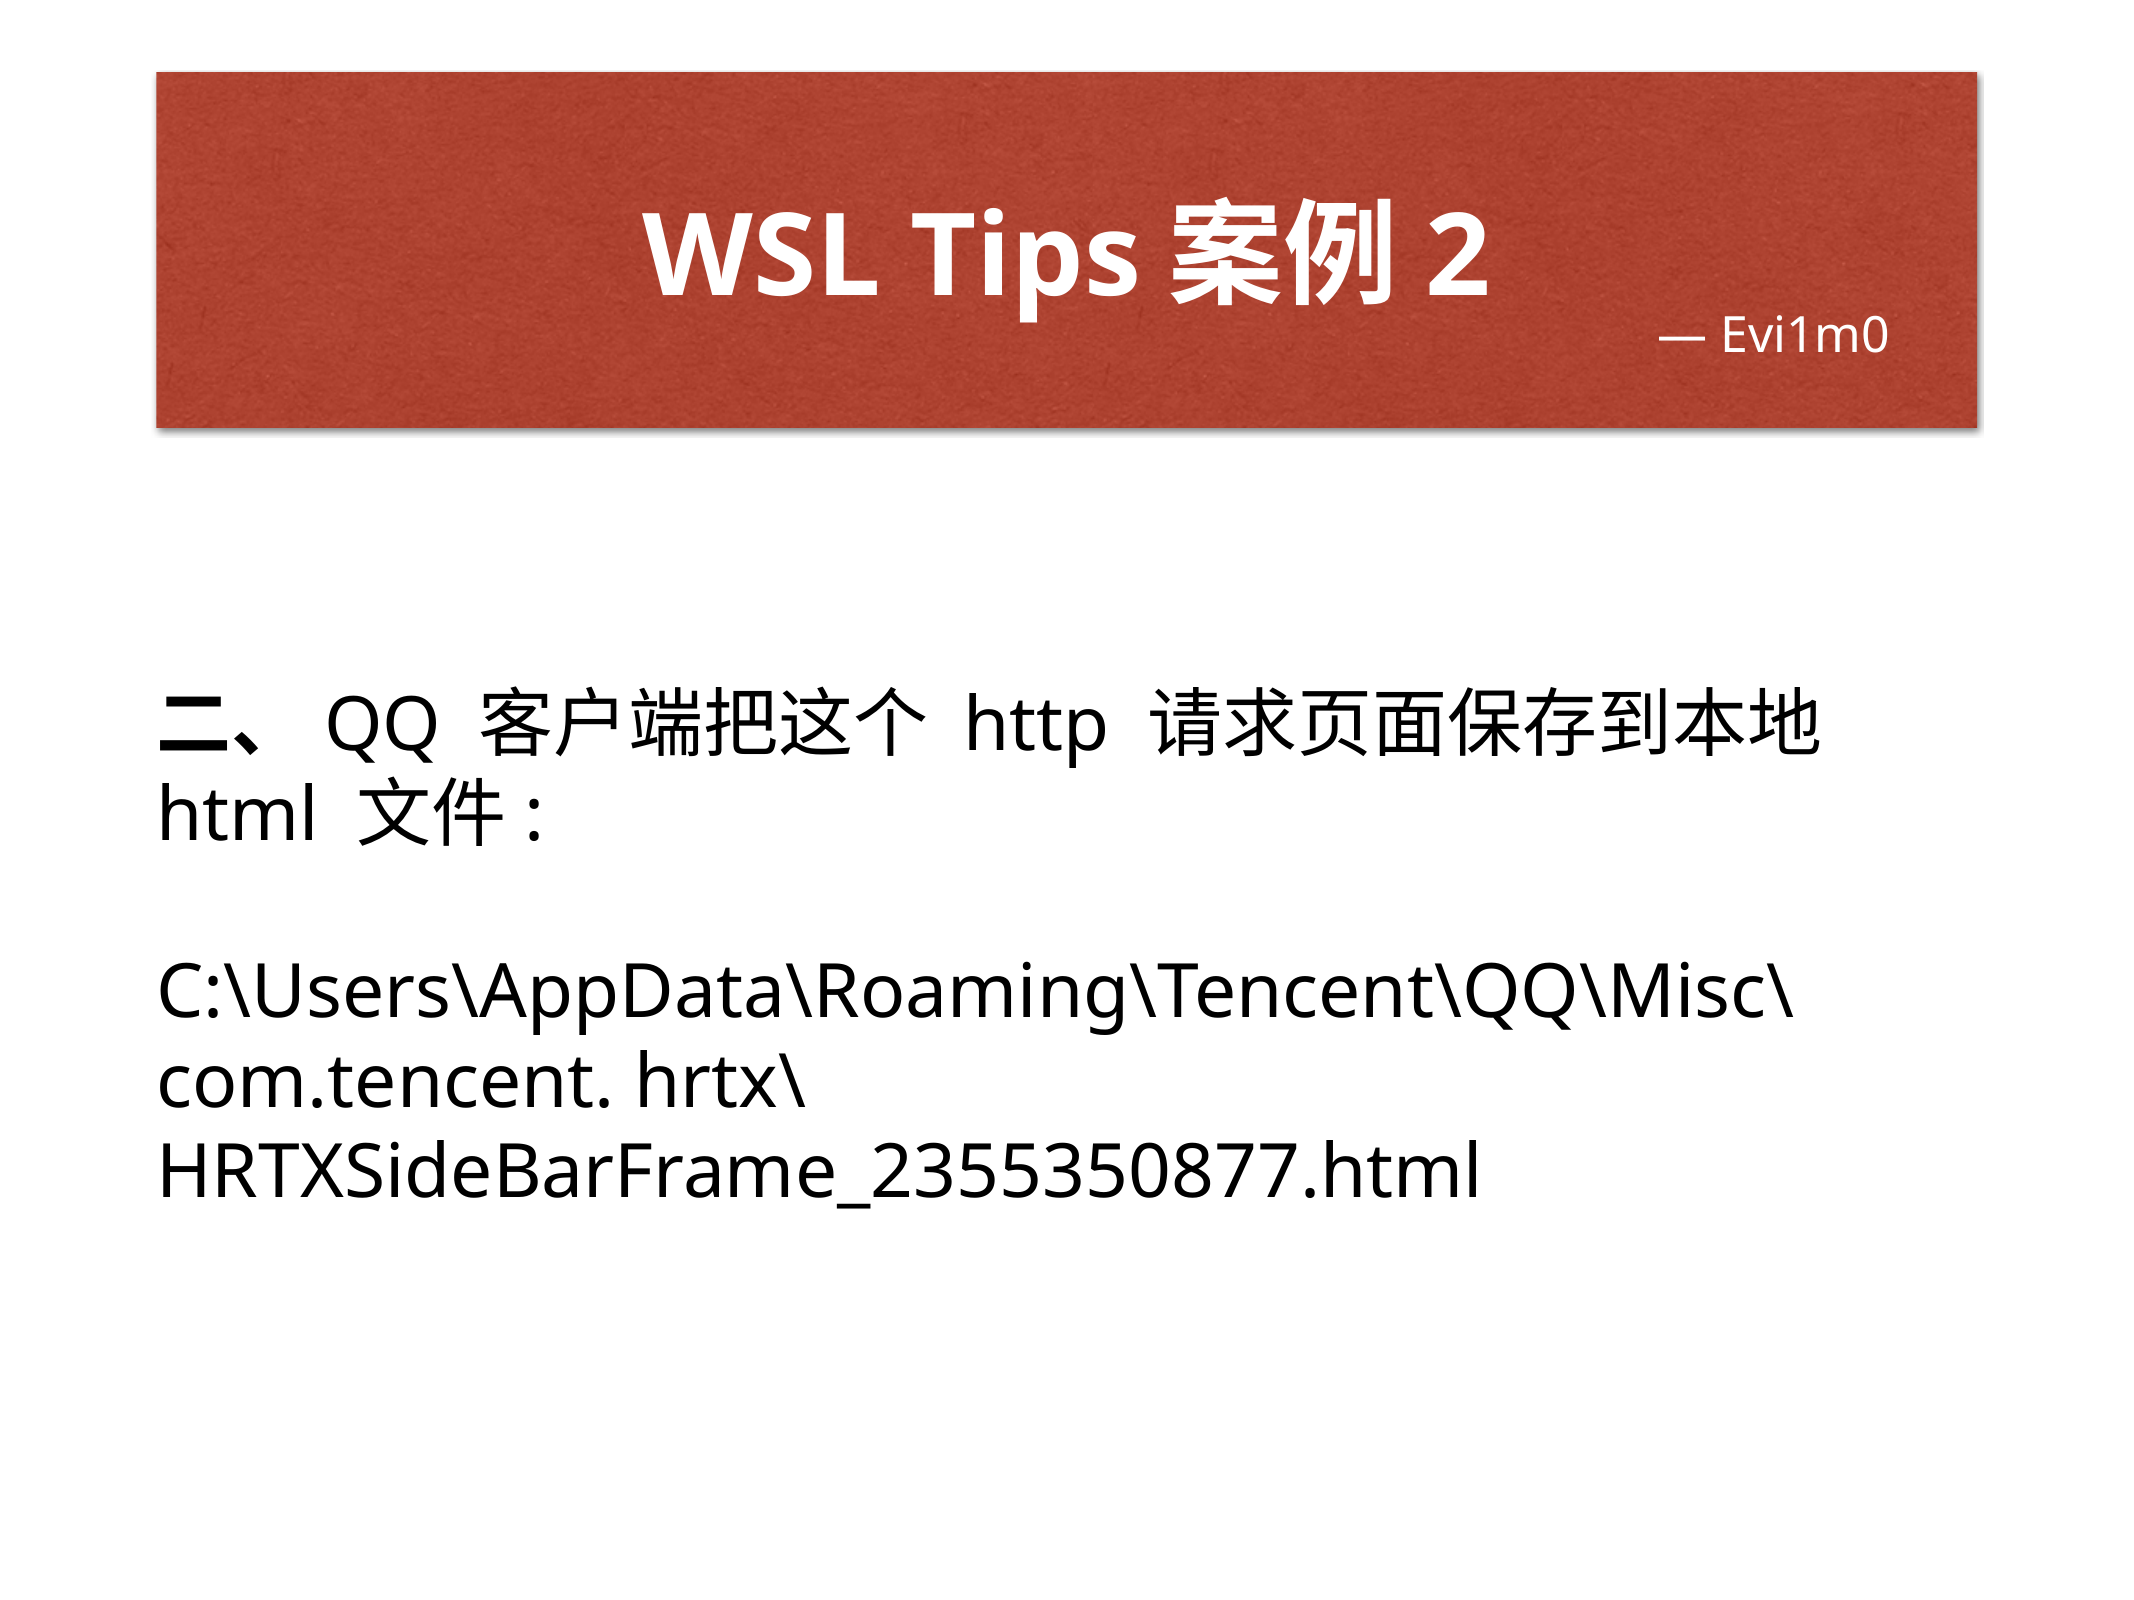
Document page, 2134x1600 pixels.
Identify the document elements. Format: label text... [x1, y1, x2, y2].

text_box — Evi1m0 [1579, 243, 1969, 421]
list 二、QQ 客户端把这个 http 请求页面保存到本地 html 文件: C:\Users\AppData\Roaming\Tencent\QQ\Misc\com.tencent. hrtx\HRTXSideBarFrame_2355350877.html [155, 427, 1978, 1460]
title WSL Tips案例2 [155, 72, 1978, 427]
